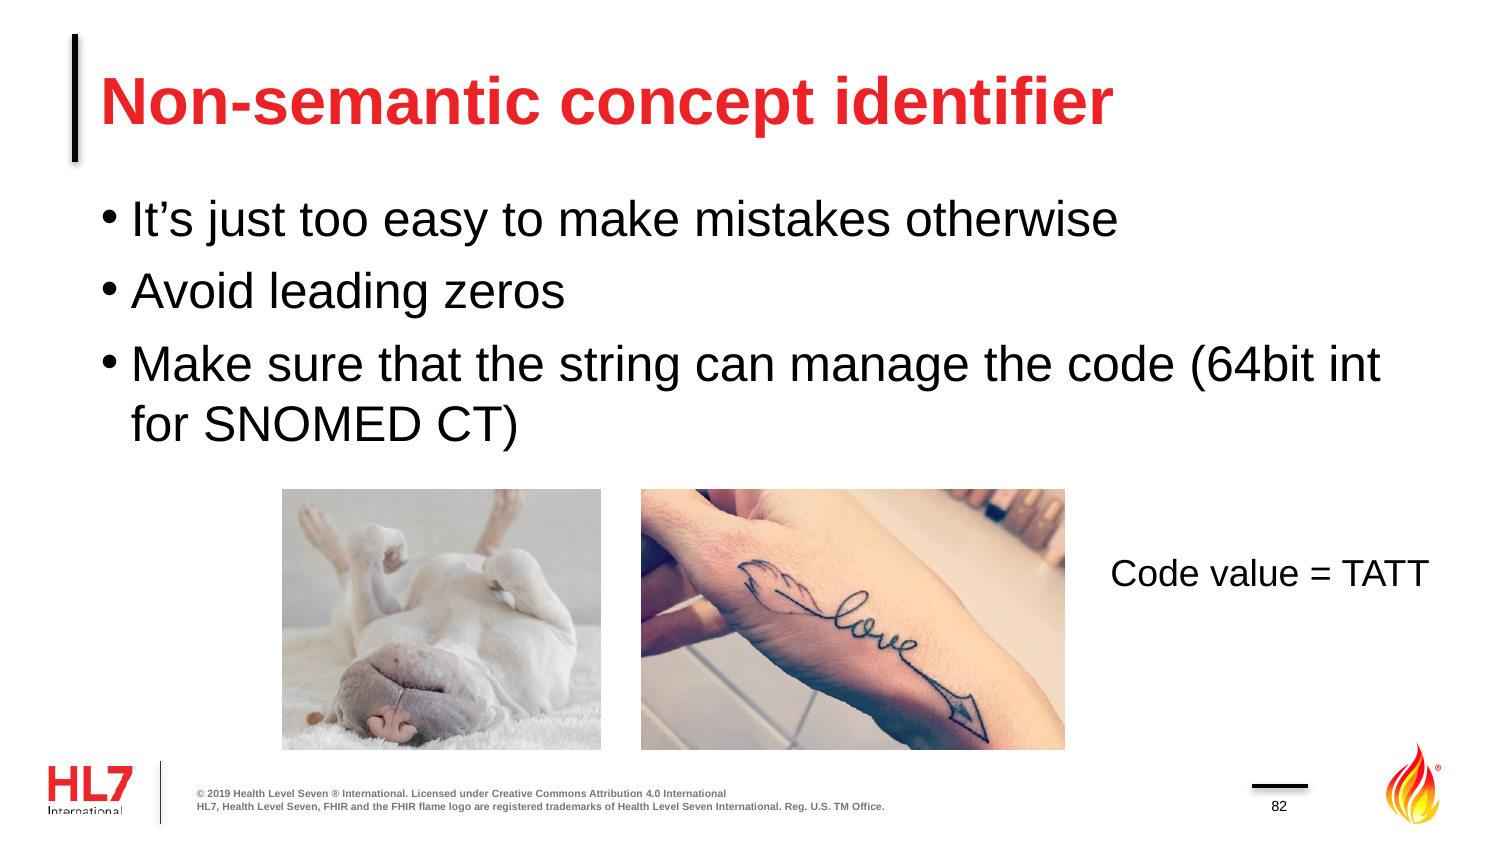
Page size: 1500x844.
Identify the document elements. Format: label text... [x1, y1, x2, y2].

text_box Code value = TATT [1095, 541, 1461, 602]
picture [640, 488, 1066, 751]
title Non-semantic concept identifier [100, 33, 1451, 163]
list It’s just too easy to make mistakes otherwise Avoid leading zeros Make sure that the string can manage the code (64bit int for SNOMED CT) [100, 186, 1451, 740]
slide_number 82 [1257, 788, 1302, 815]
footer © 2019 Health Level Seven ® International. Licensed under Creative Commons Attribution 4.0 International HL7, Health Level Seven, FHIR and the FHIR flame logo are registered trademarks of Health Level Seven International. Reg. U.S. TM Office. [196, 786, 941, 813]
picture [1386, 742, 1441, 824]
picture [281, 488, 601, 751]
